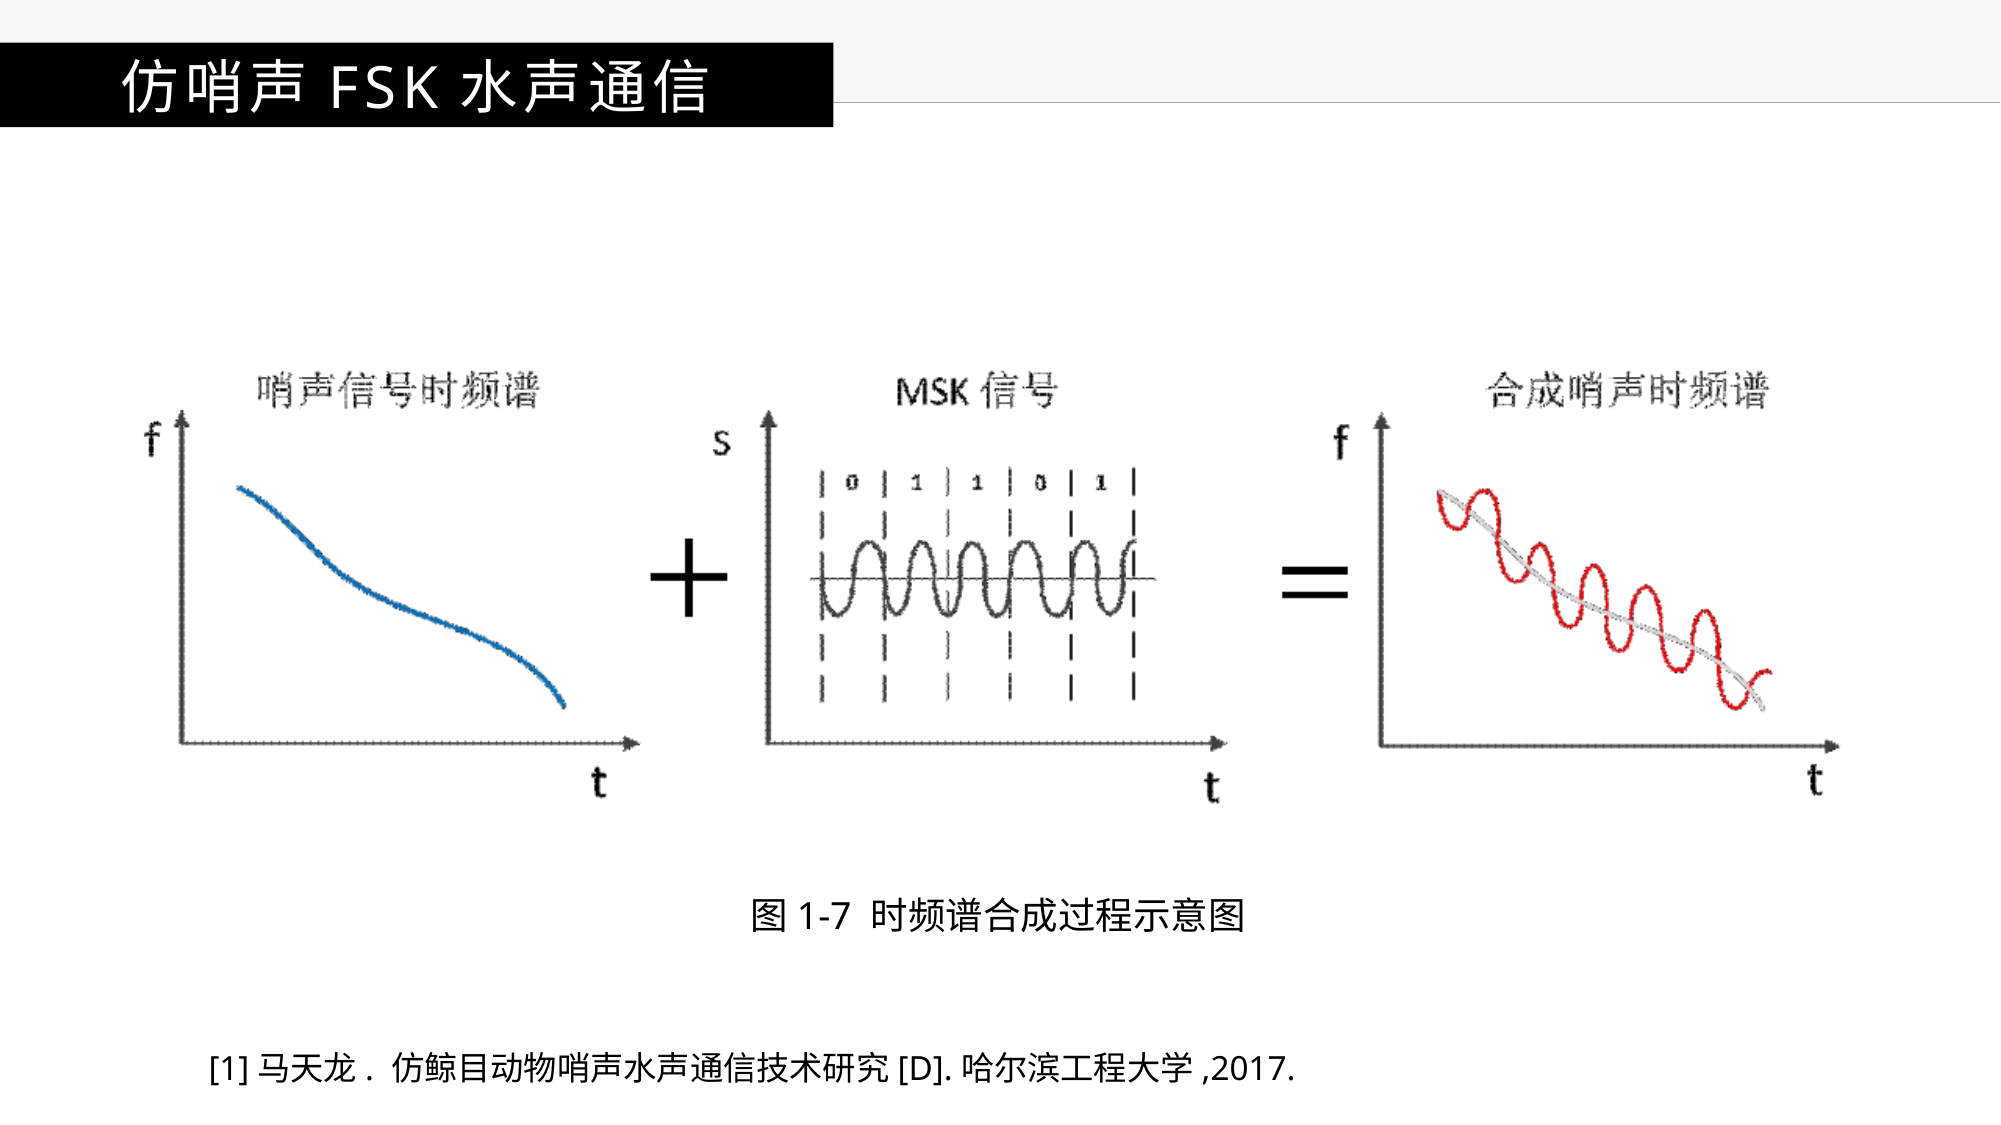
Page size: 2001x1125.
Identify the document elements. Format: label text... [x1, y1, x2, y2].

text_box 仿哨声FSK水声通信 [0, 42, 834, 128]
picture [71, 329, 1929, 838]
text_box 图1-7 时频谱合成过程示意图 [735, 884, 1265, 945]
text_box [1]马天龙. 仿鲸目动物哨声水声通信技术研究[D].哈尔滨工程大学,2017. [193, 1039, 1322, 1094]
